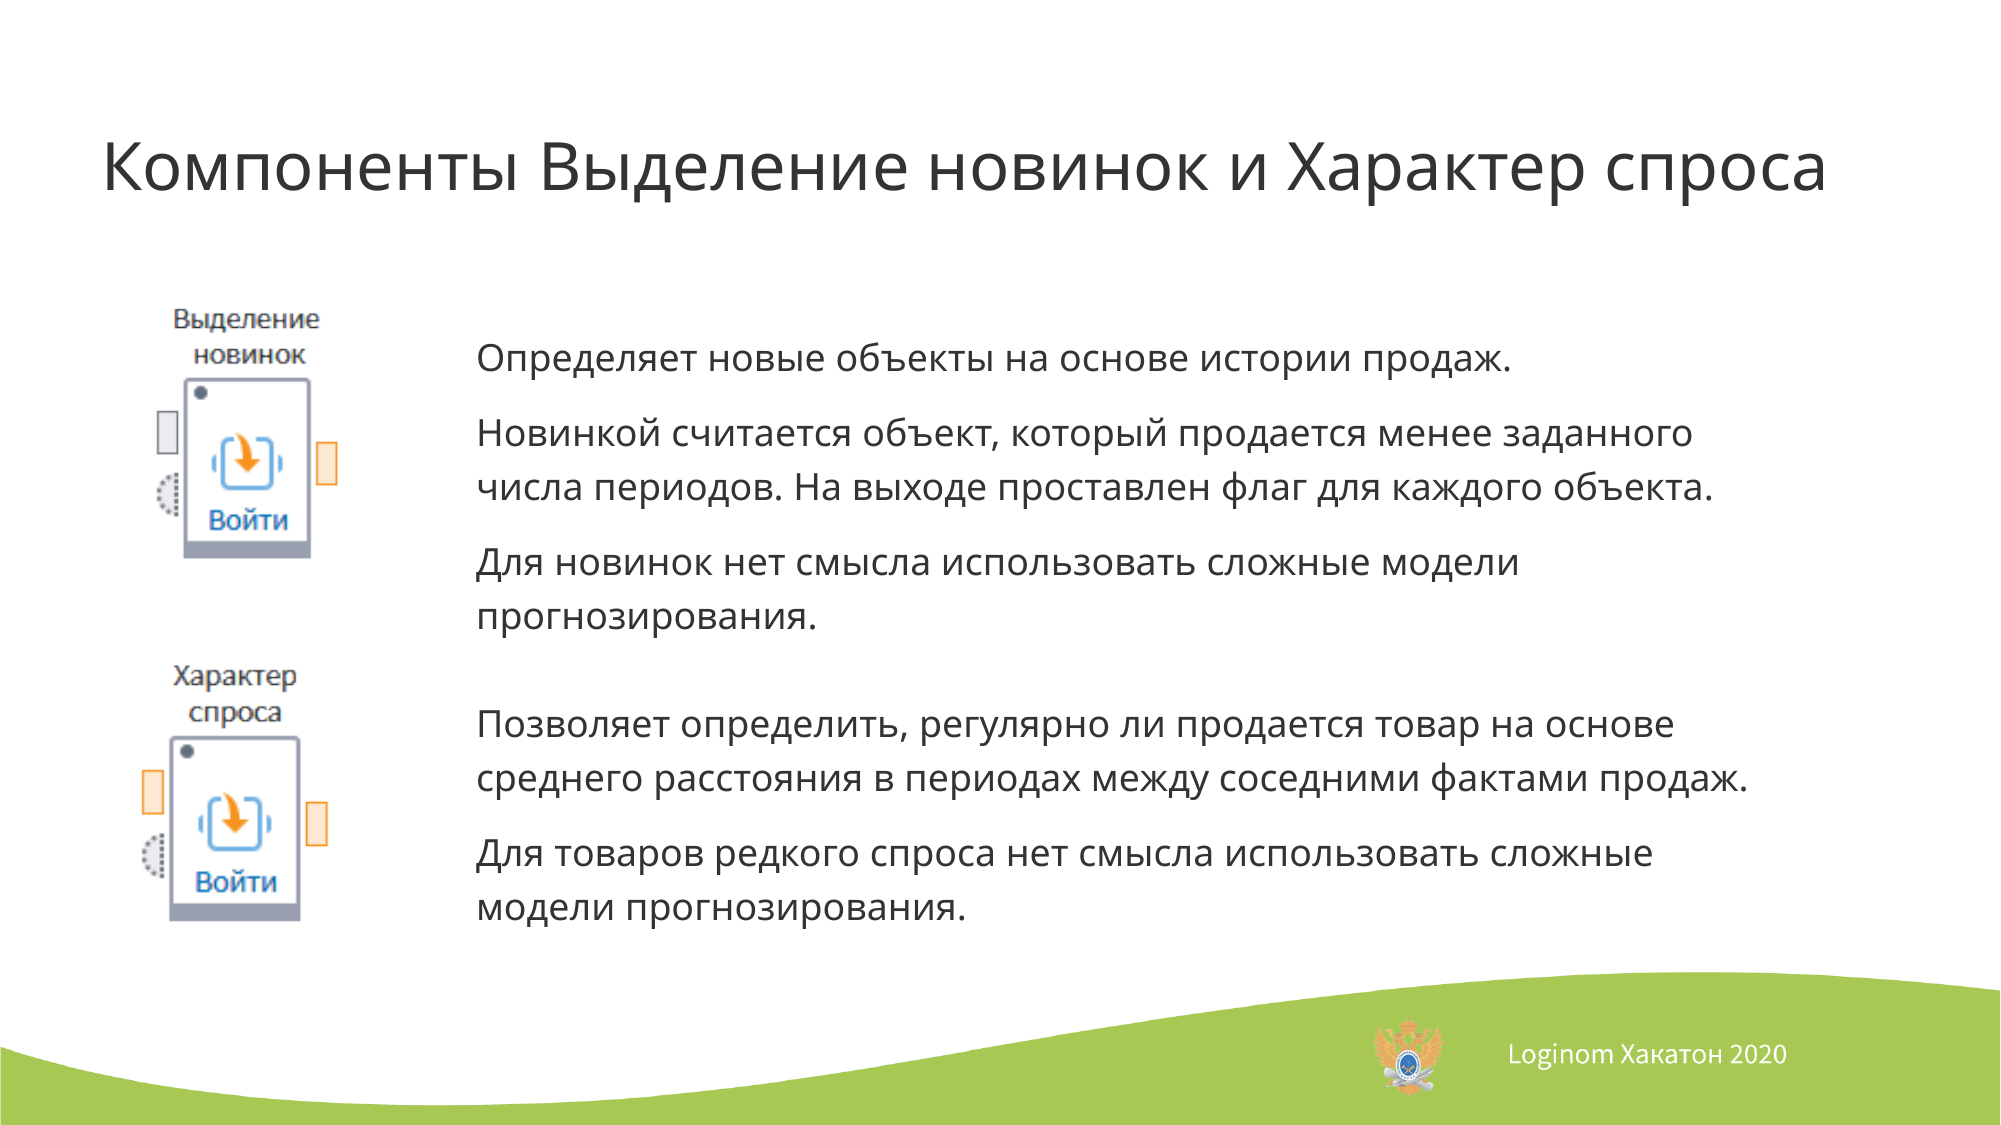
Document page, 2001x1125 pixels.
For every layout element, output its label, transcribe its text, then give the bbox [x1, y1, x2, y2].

title Компоненты Выделение новинок и Характер спроса [86, 59, 1914, 278]
text_box Позволяет определить, регулярно ли продается товар на основе среднего расстояния в периодах между соседними фактами продаж. Для товаров редкого спроса нет смысла использовать сложные модели прогнозирования. [461, 683, 1786, 972]
list Определяет новые объекты на основе истории продаж. Новинкой считается объект, который продается менее заданного числа периодов. На выходе проставлен флаг для каждого объекта. Для новинок нет смысла использовать сложные модели прогнозирования. [461, 317, 1774, 625]
picture [0, 0, 2001, 1125]
